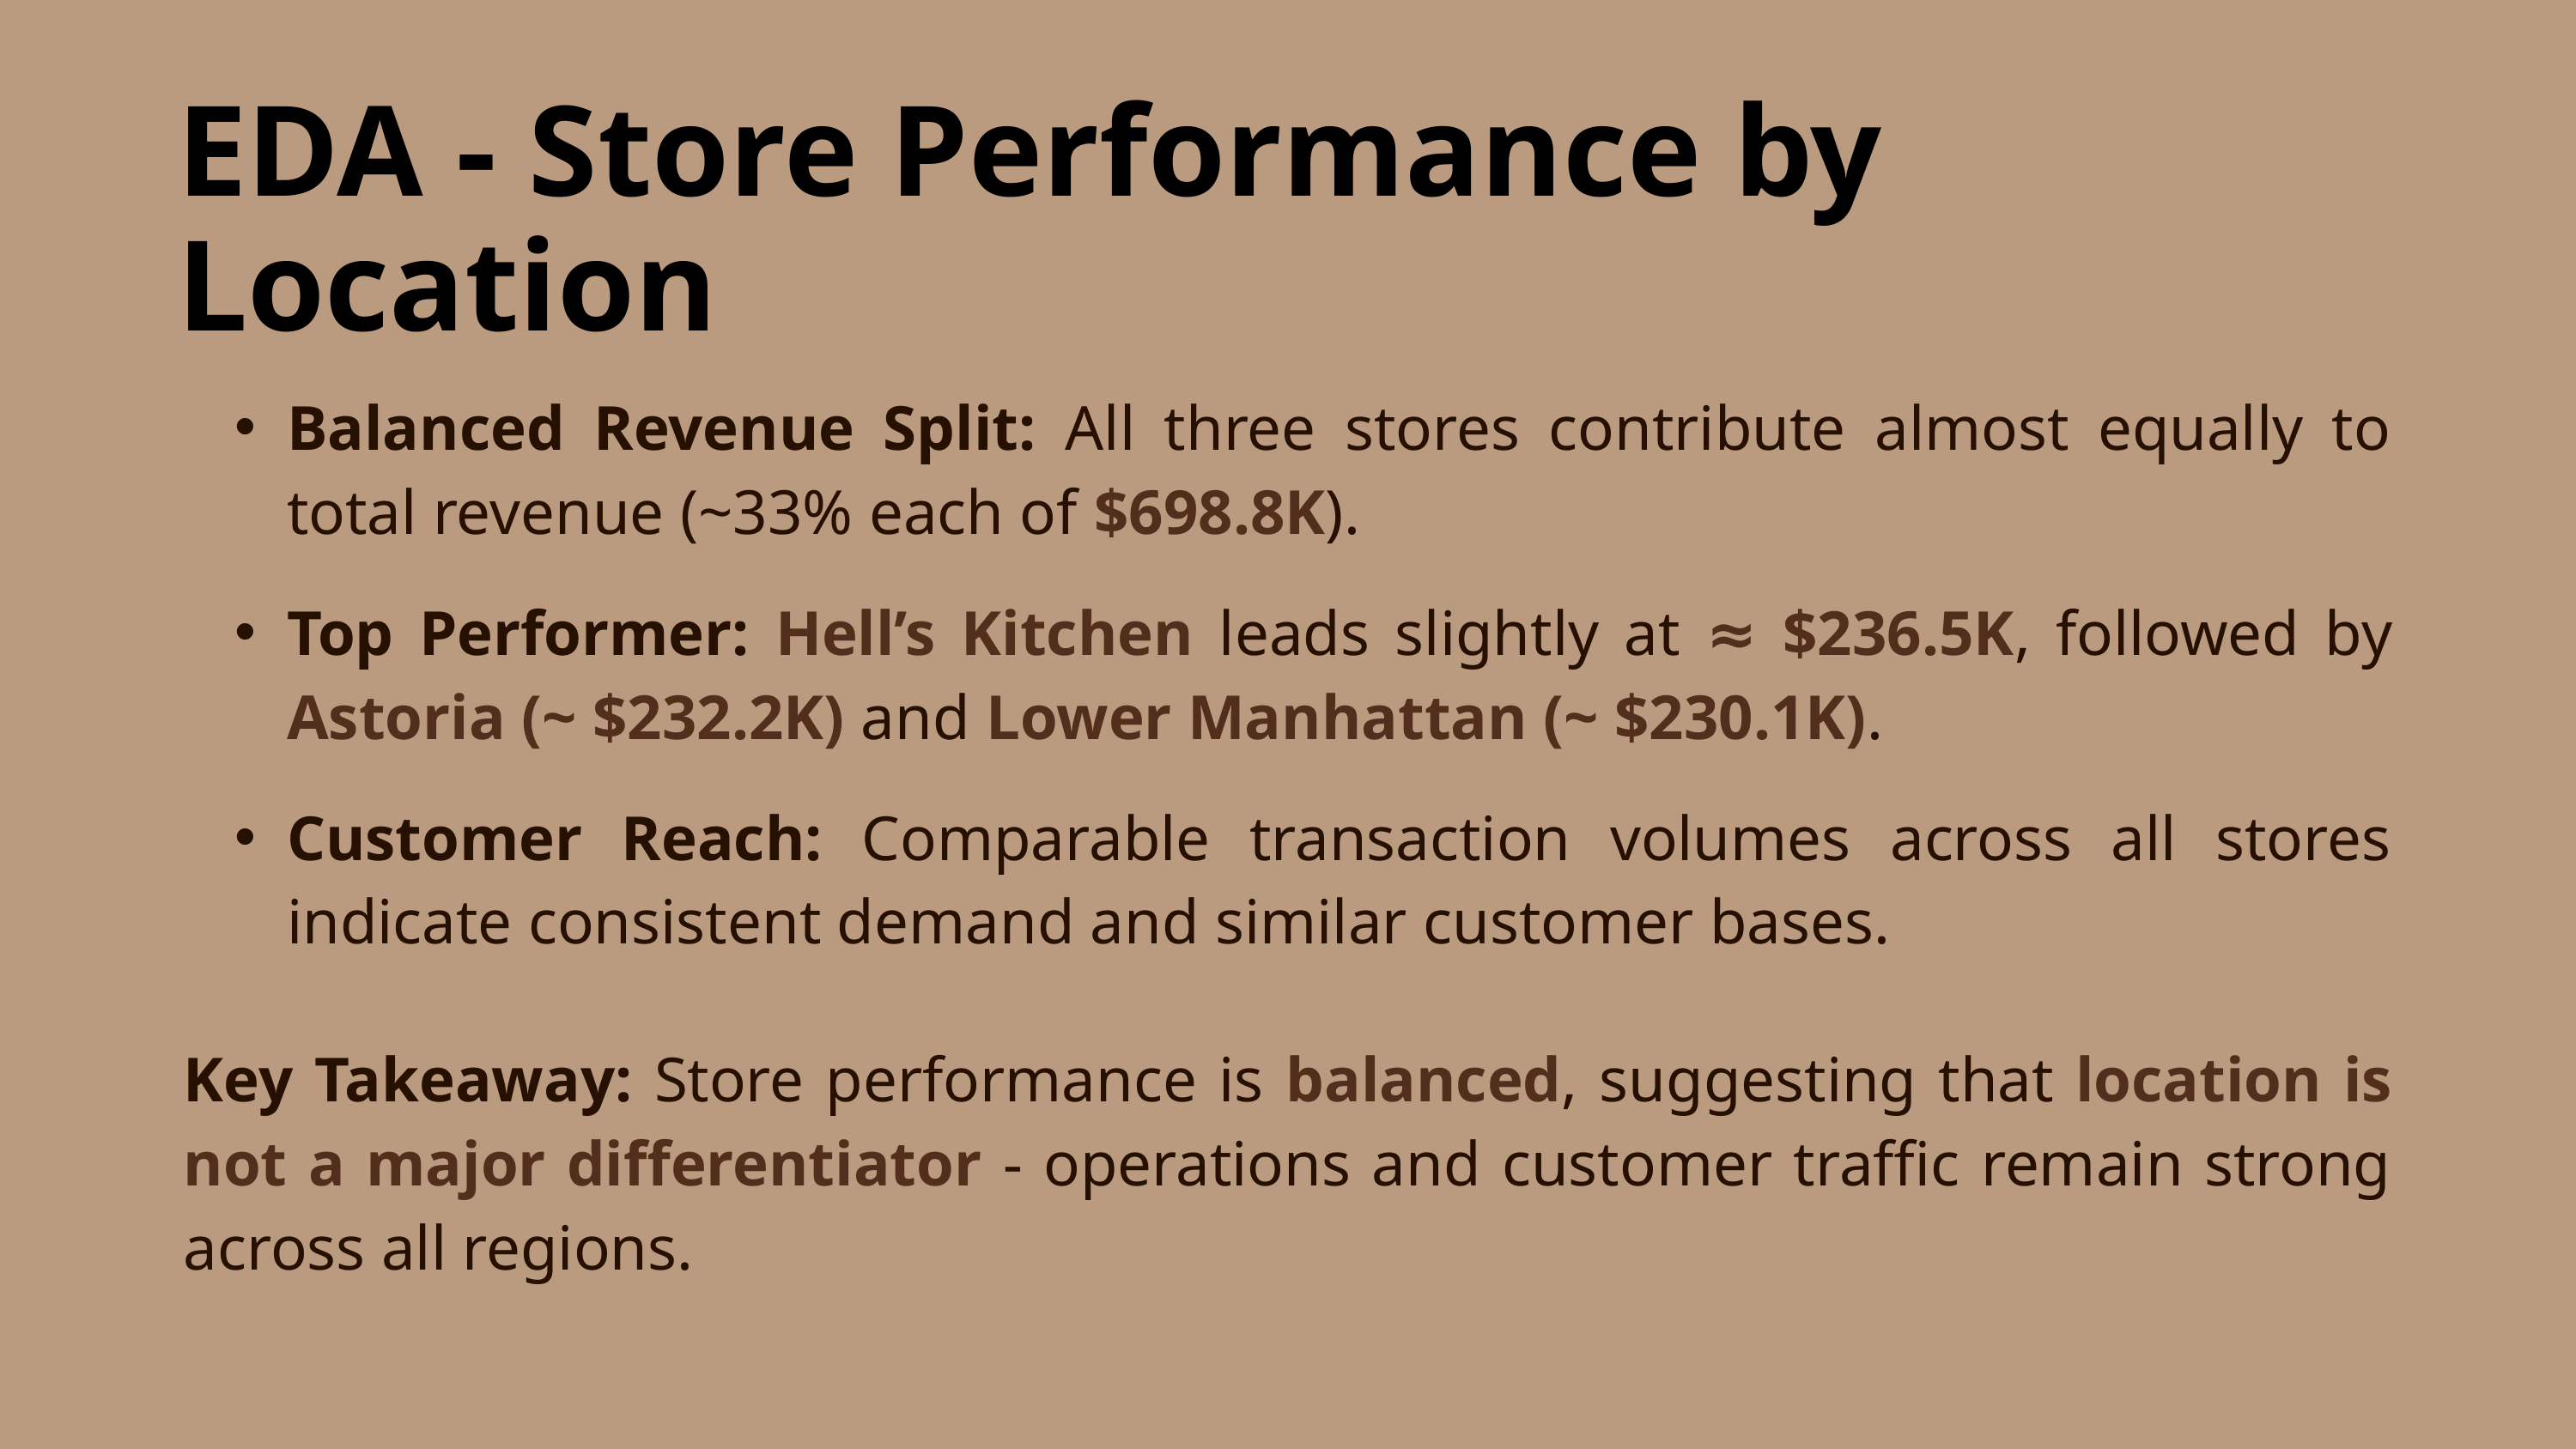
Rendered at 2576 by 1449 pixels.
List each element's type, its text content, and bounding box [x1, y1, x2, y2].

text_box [177, 76, 2399, 358]
text_box Balanced Revenue Split: All three stores contribute almost equally to total revenue (~33% each of $698.8K). Top Performer: Hell’s Kitchen leads slightly at ≈ $236.5K, followed by Astoria (~ $232.2K) and Lower Manhattan (~ $230.1K). Customer Reach: Comparable transaction volumes across all stores indicate consistent demand and similar customer bases. Key Takeaway: Store performance is balanced, suggesting that location is not a major differentiator - operations and customer traffic remain strong across all regions. [183, 379, 2393, 1282]
